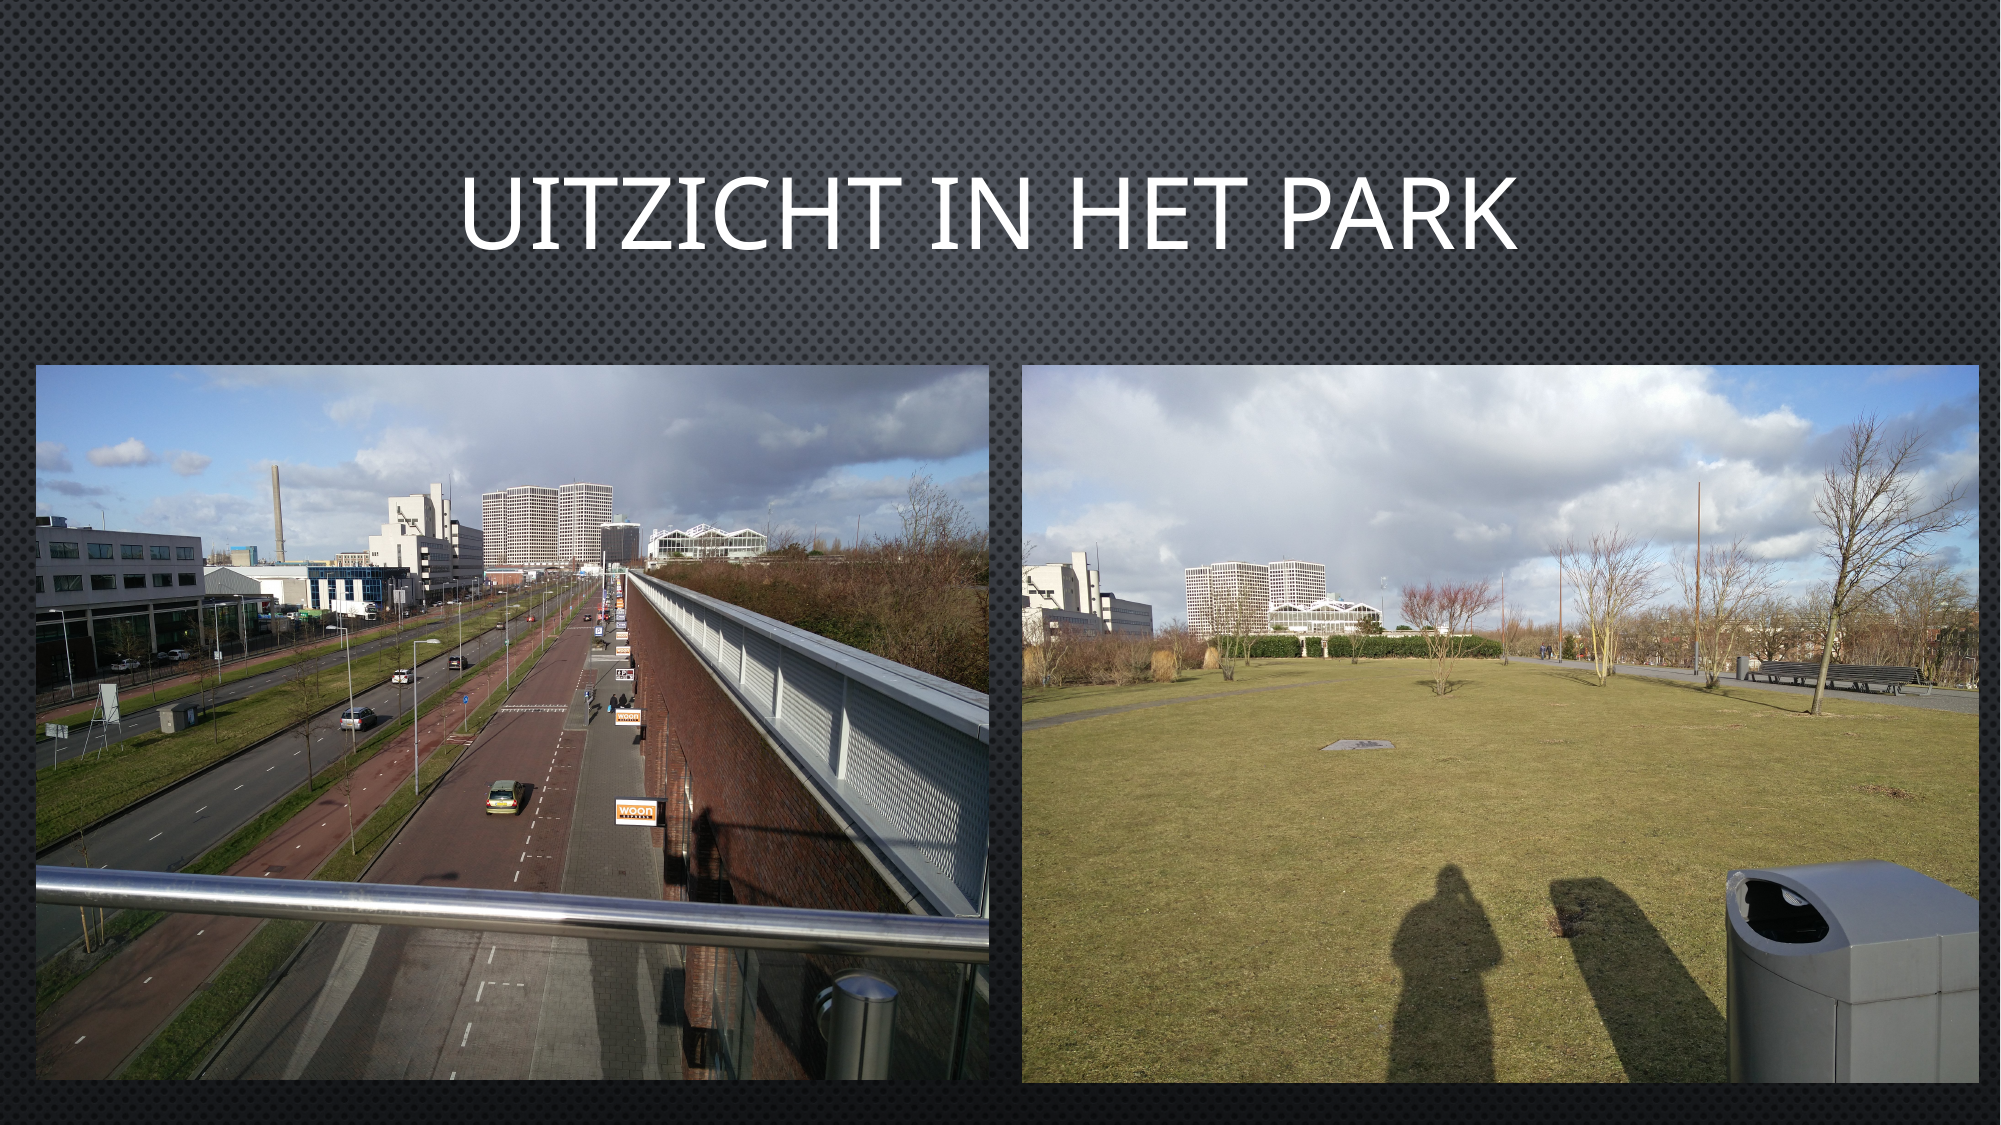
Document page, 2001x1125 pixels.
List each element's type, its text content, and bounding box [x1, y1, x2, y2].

title Uitzicht in het park [175, 53, 1801, 367]
picture [1022, 365, 1979, 1083]
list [36, 365, 989, 1081]
